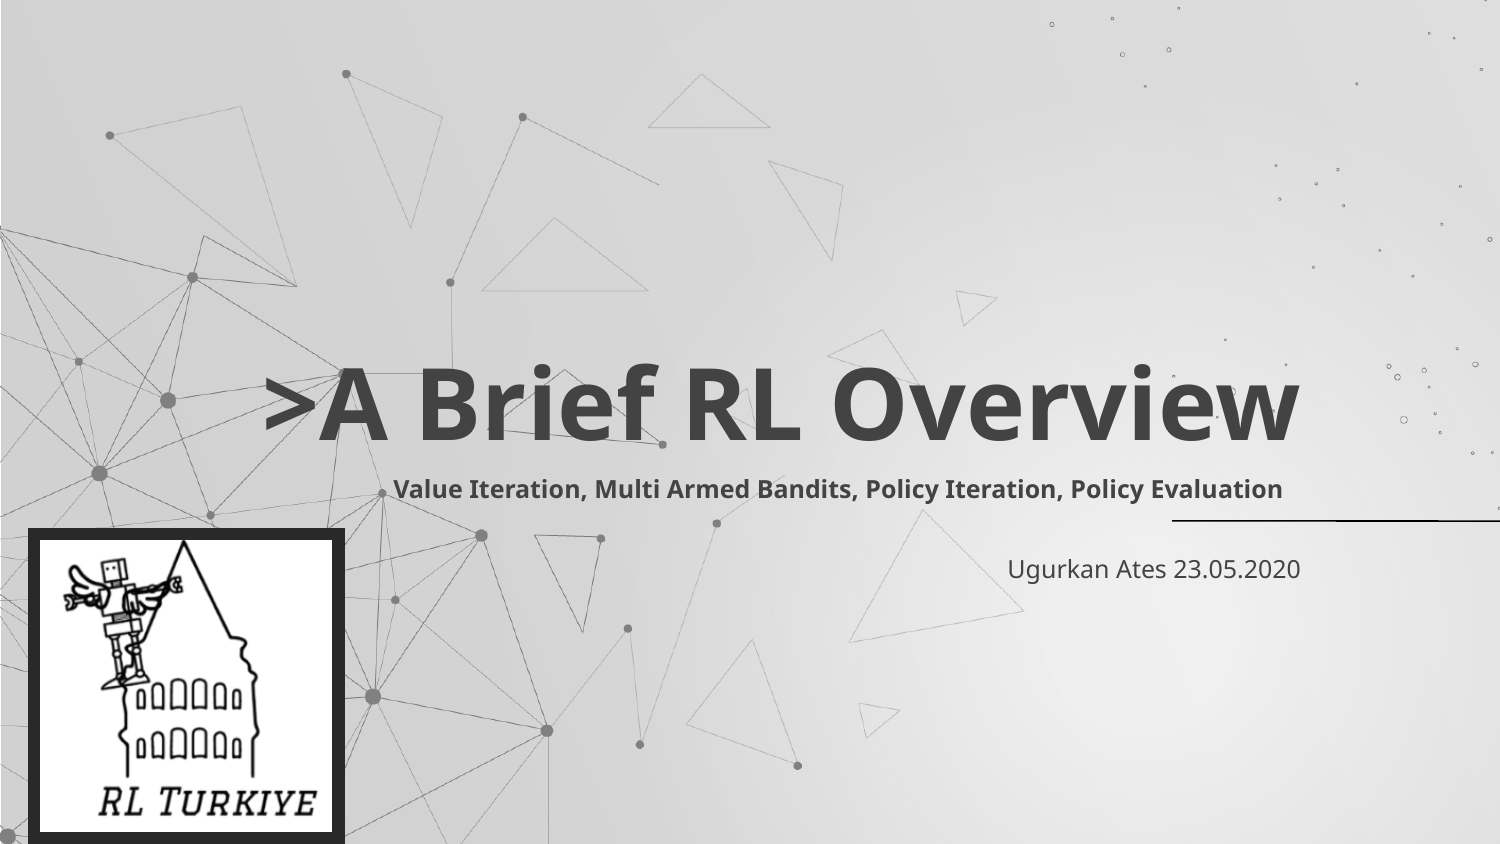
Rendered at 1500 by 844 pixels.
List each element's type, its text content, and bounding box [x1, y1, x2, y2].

picture [39, 539, 333, 833]
text_box Ugurkan Ates 23.05.2020 [602, 521, 1316, 599]
text_box >A Brief RL Overview Value Iteration, Multi Armed Bandits, Policy Iteration, Policy Evaluation [186, 228, 1316, 521]
picture [0, 0, 1500, 844]
